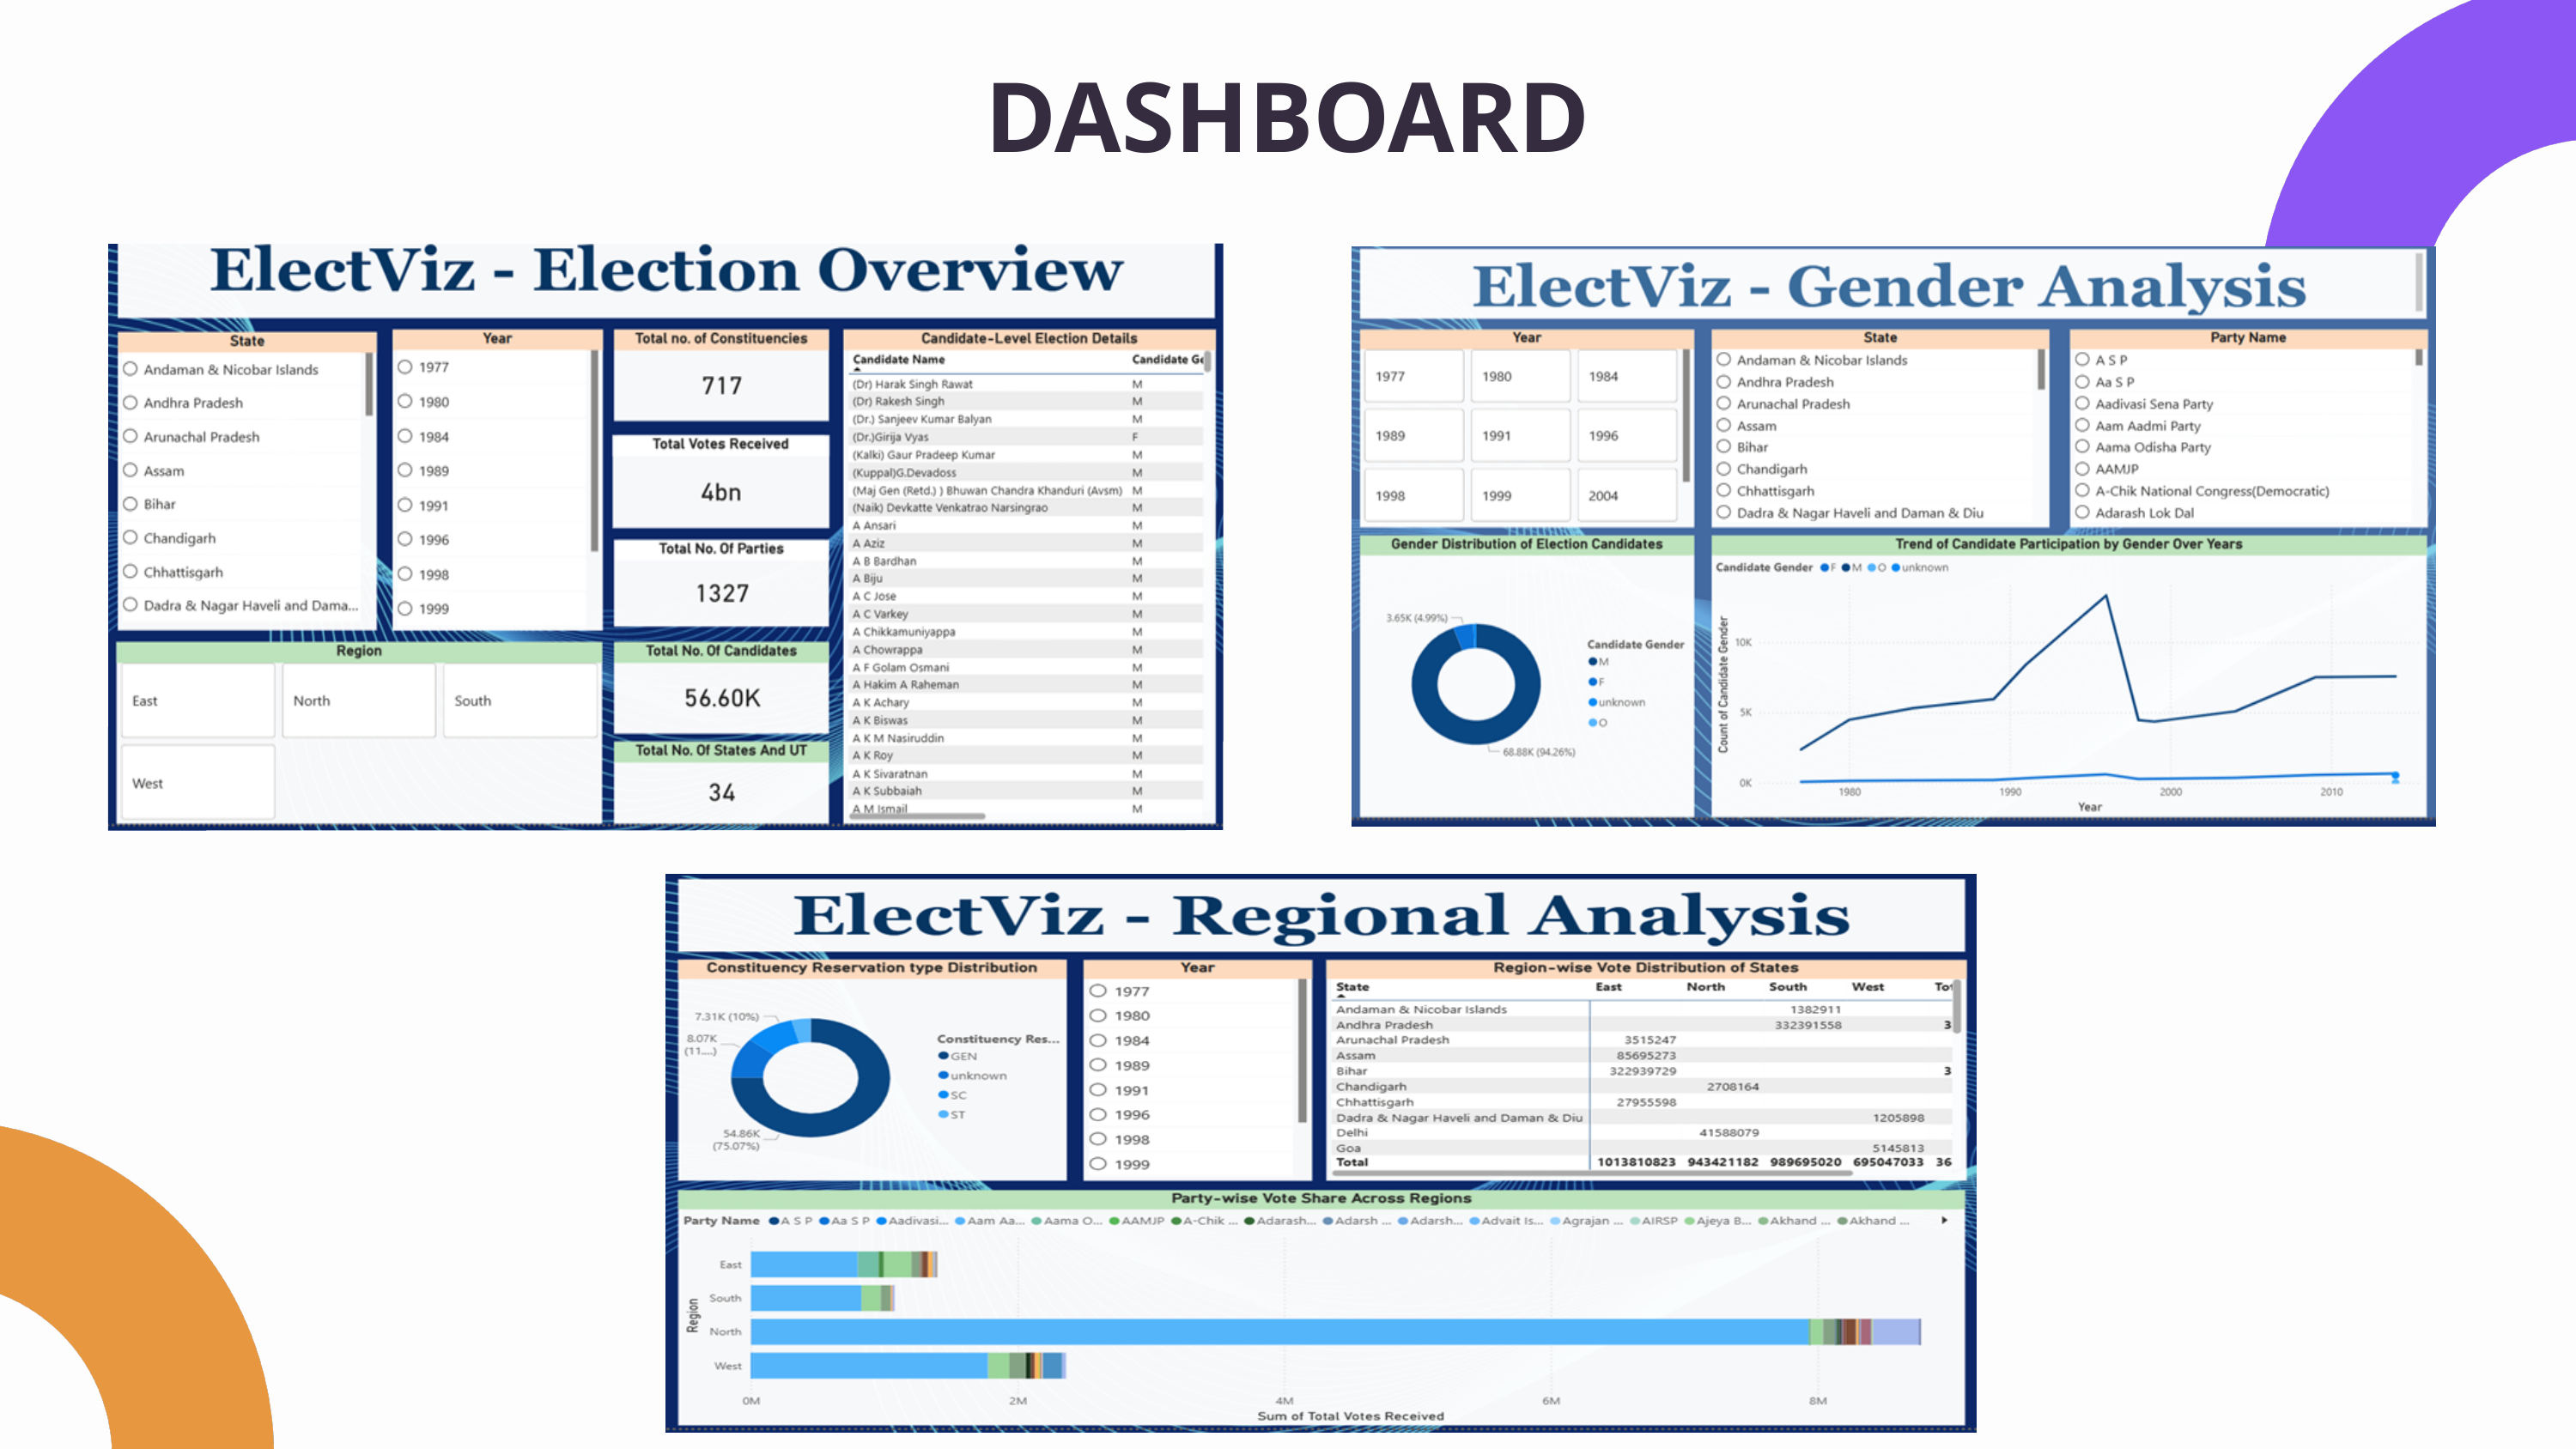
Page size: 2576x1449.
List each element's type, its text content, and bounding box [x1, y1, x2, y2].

text_box DASHBOARD [776, 36, 1800, 173]
picture [665, 874, 1978, 1433]
text_box [107, 243, 1224, 831]
picture [1352, 246, 2436, 828]
text_box [0, 1120, 274, 1449]
text_box [2258, 0, 2576, 313]
